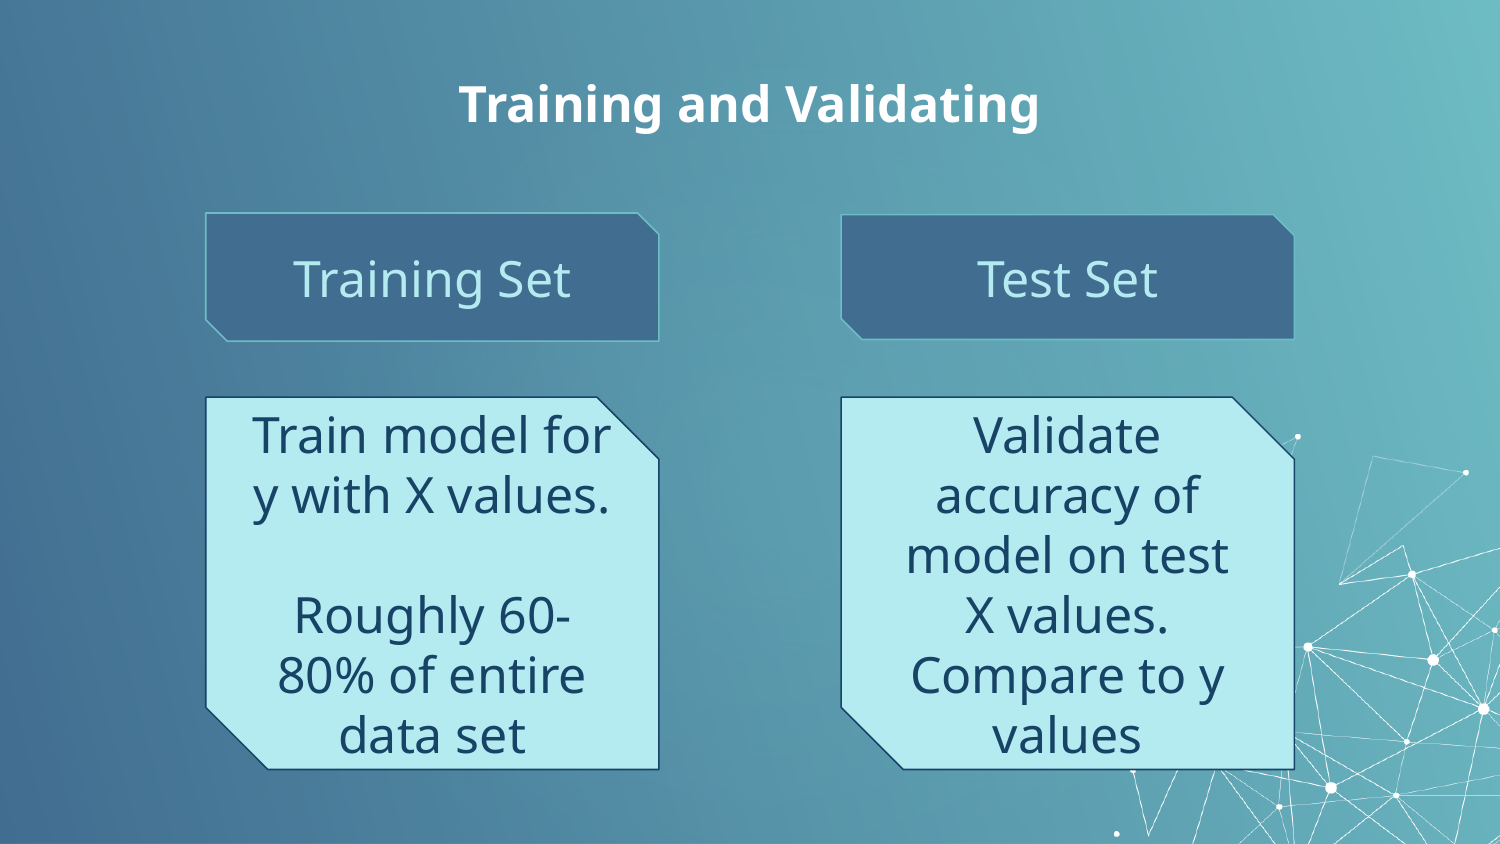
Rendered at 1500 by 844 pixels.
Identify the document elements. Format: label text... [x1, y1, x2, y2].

text_box Test Set [841, 214, 1295, 340]
title Training and Validating [269, 57, 1231, 214]
text_box Validate accuracy of model on test X values. Compare to y values [841, 397, 1295, 770]
text_box Training Set [205, 213, 659, 342]
text_box Train model for y with X values. Roughly 60-80% of entire data set [205, 397, 659, 770]
picture [0, 0, 1500, 844]
